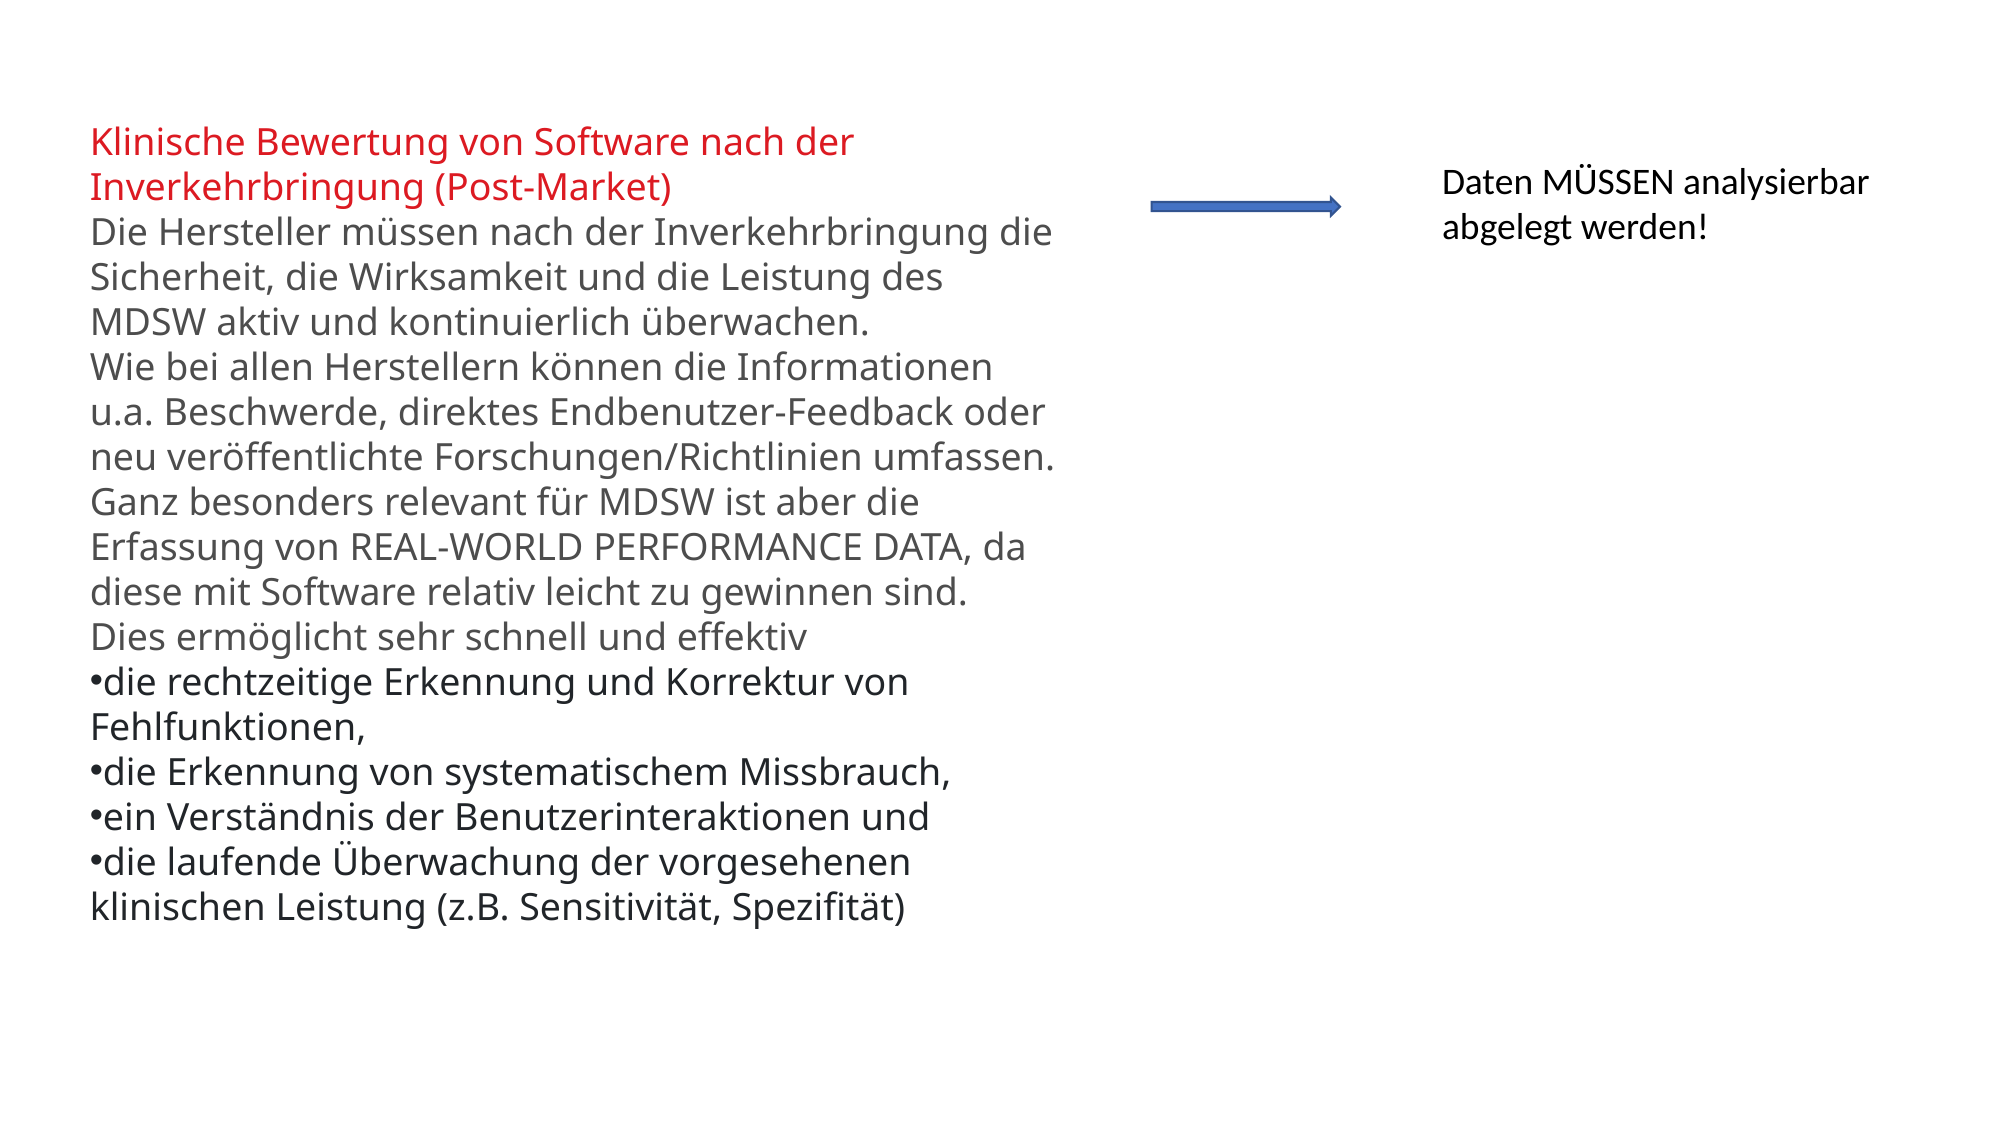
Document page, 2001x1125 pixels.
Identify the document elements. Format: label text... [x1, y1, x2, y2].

text_box Daten MÜSSEN analysierbar abgelegt werden! [1427, 149, 1941, 255]
text_box Klinische Bewertung von Software nach der Inverkehrbringung (Post-Market) Die Hersteller müssen nach der Inverkehrbringung die Sicherheit, die Wirksamkeit und die Leistung des MDSW aktiv und kontinuierlich überwachen. Wie bei allen Herstellern können die Informationen u.a. Beschwerde, direktes Endbenutzer-Feedback oder neu veröffentlichte Forschungen/Richtlinien umfassen. Ganz besonders relevant für MDSW ist aber die Erfassung von REAL-WORLD PERFORMANCE DATA, da diese mit Software relativ leicht zu gewinnen sind. Dies ermöglicht sehr schnell und effektiv die rechtzeitige Erkennung und Korrektur von Fehlfunktionen, die Erkennung von systematischem Missbrauch, ein Verständnis der Benutzerinteraktionen und die laufende Überwachung der vorgesehenen klinischen Leistung (z.B. Sensitivität, Spezifität) [75, 110, 1075, 935]
text_box [1150, 194, 1342, 219]
